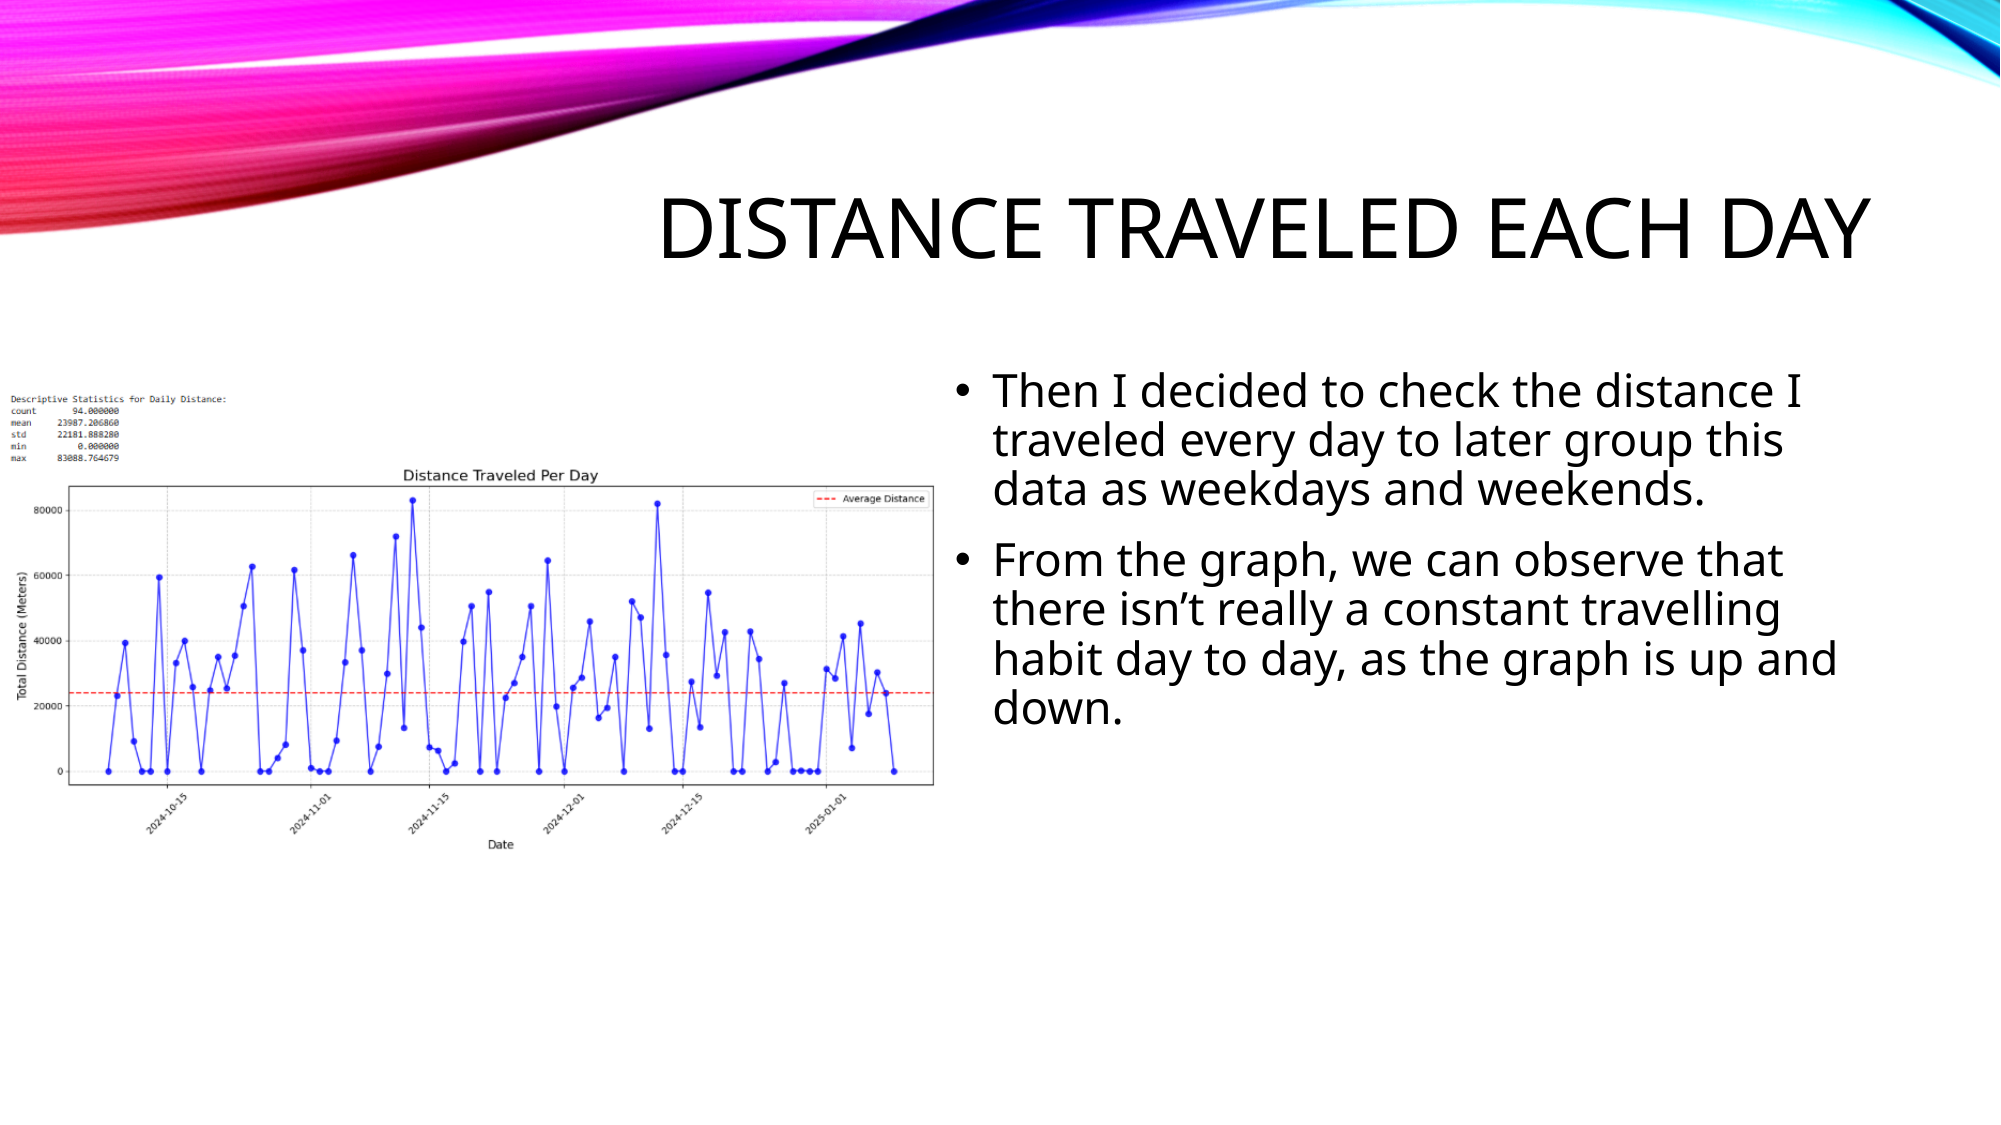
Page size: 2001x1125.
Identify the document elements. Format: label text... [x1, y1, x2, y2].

list Then I decided to check the distance I traveled every day to later group this data as weekdays and weekends. From the graph, we can observe that there isn’t really a constant travelling habit day to day, as the graph is up and down. [939, 360, 1895, 1021]
picture [1910, 0, 2000, 45]
picture [1890, 0, 2000, 75]
picture [0, 0, 2000, 237]
title Dıstance traveled each day [474, 125, 1888, 338]
picture [9, 389, 941, 866]
